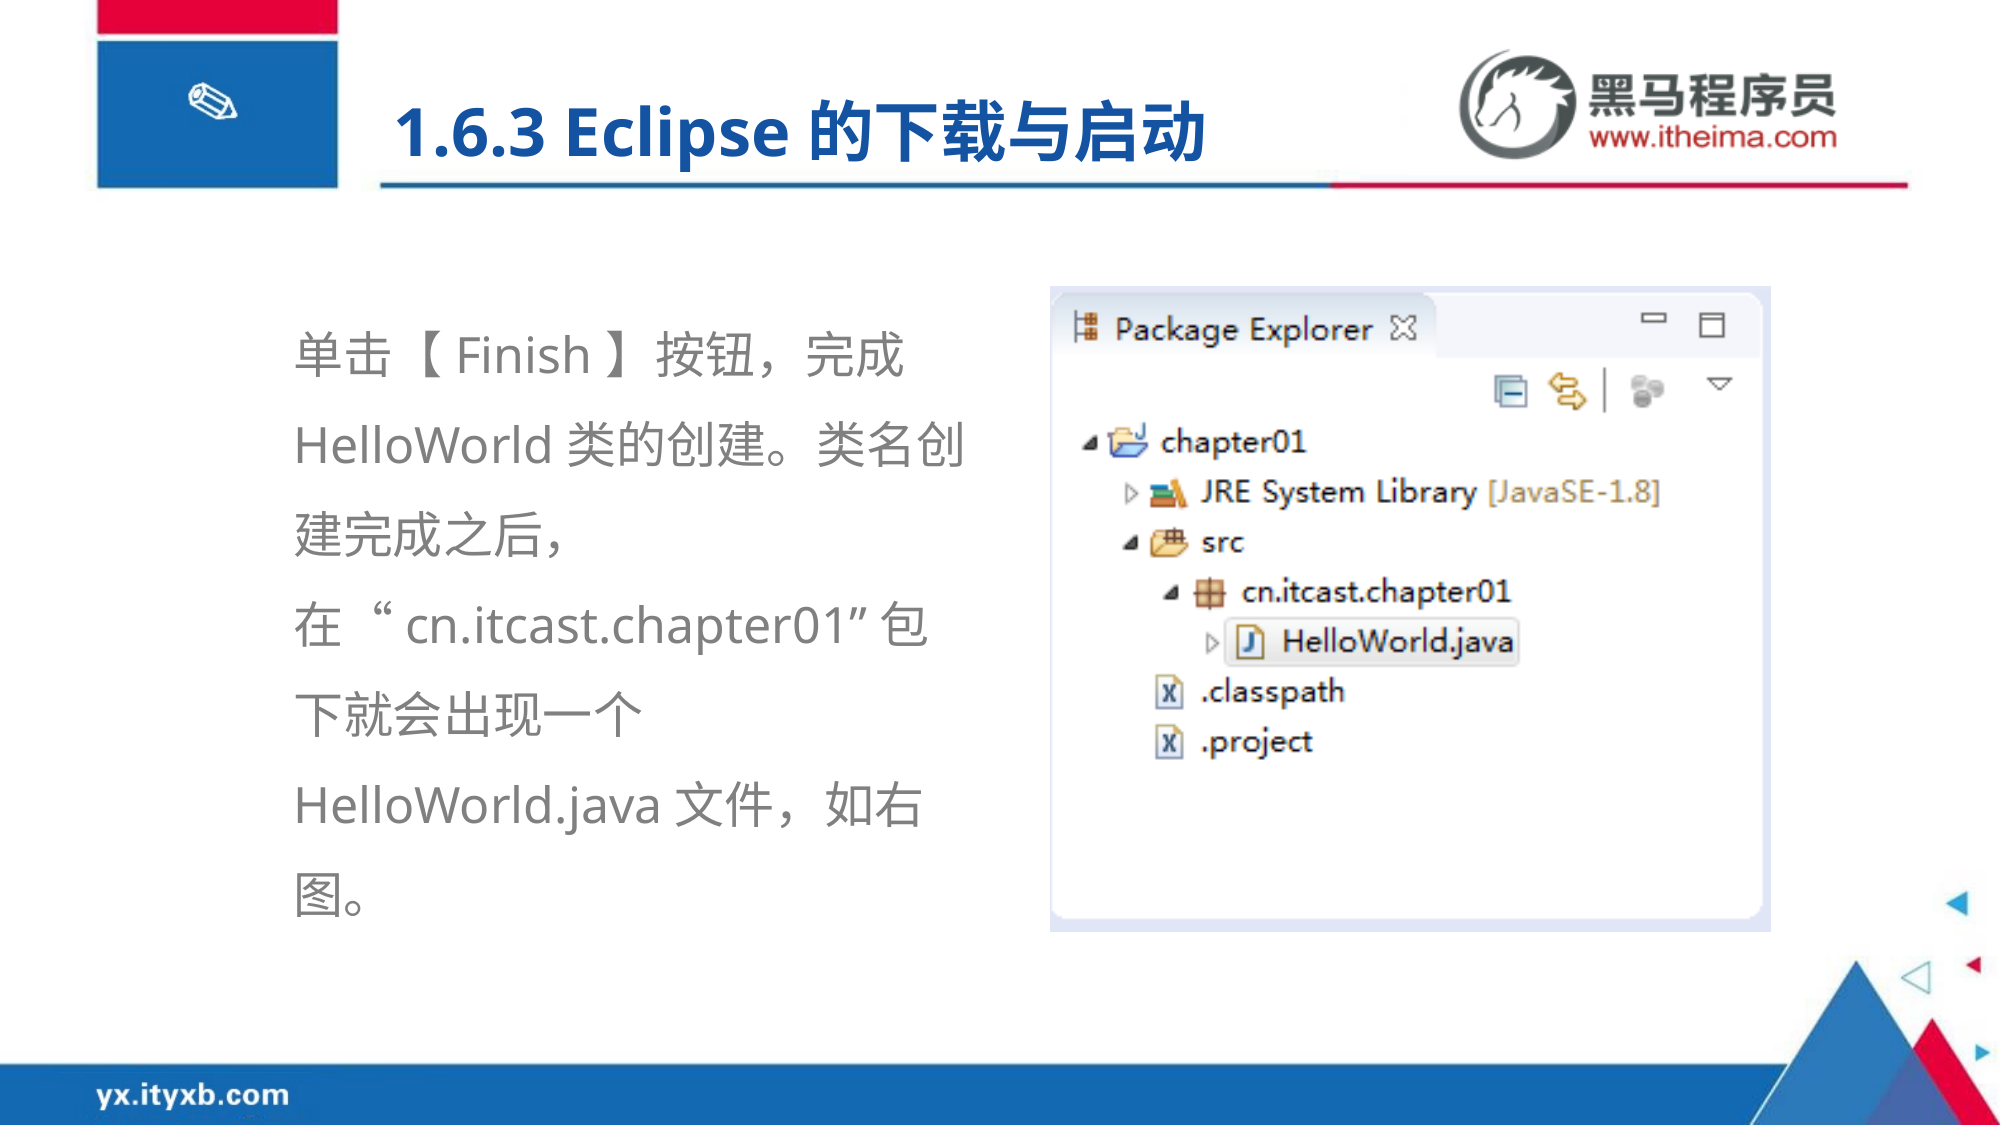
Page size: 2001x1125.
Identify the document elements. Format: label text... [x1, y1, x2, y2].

text_box 单击【Finish】按钮，完成HelloWorld类的创建。类名创建完成之后，在“cn.itcast.chapter01”包下就会出现一个HelloWorld.java文件，如右图。 [278, 286, 989, 882]
picture [0, 0, 2001, 1125]
text_box 1.6.3 Eclipse的下载与启动 [379, 82, 1310, 177]
